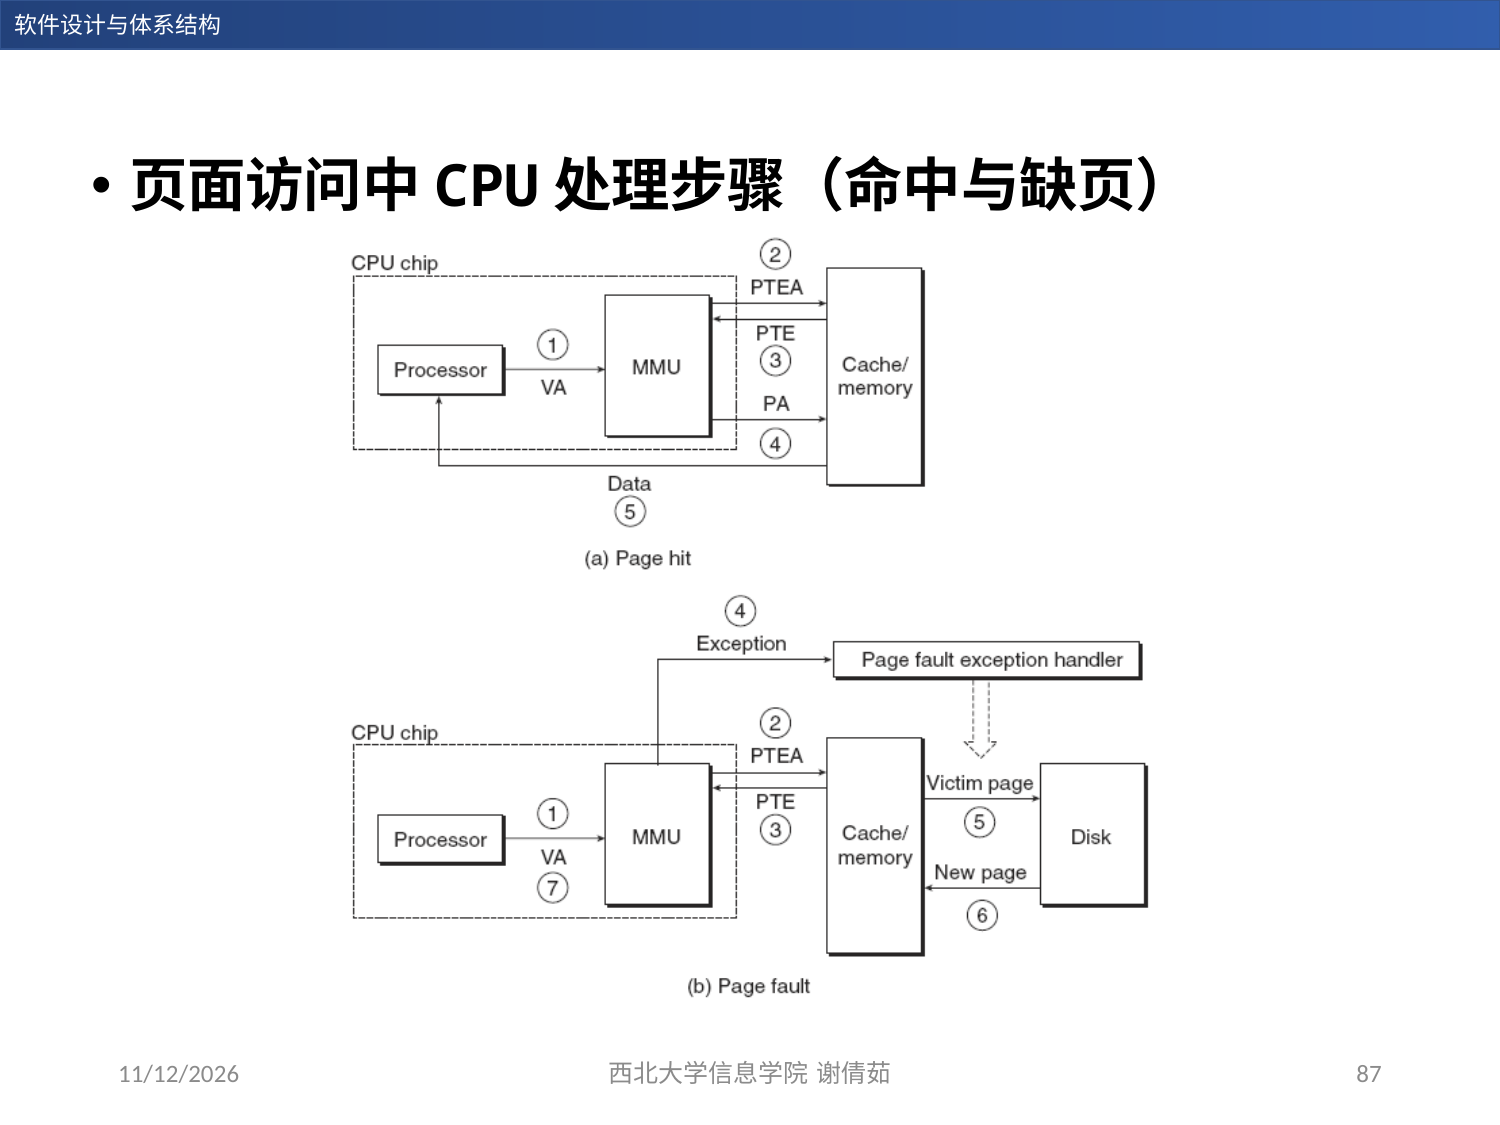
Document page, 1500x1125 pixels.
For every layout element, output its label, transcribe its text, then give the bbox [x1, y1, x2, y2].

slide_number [103, 1042, 441, 1103]
picture [340, 231, 1159, 1000]
slide_number 87 [1059, 1042, 1397, 1103]
footer 西北大学信息学院 谢倩茹 [496, 1042, 1004, 1103]
list 页面访问中CPU处理步骤（命中与缺页） [76, 149, 1427, 892]
